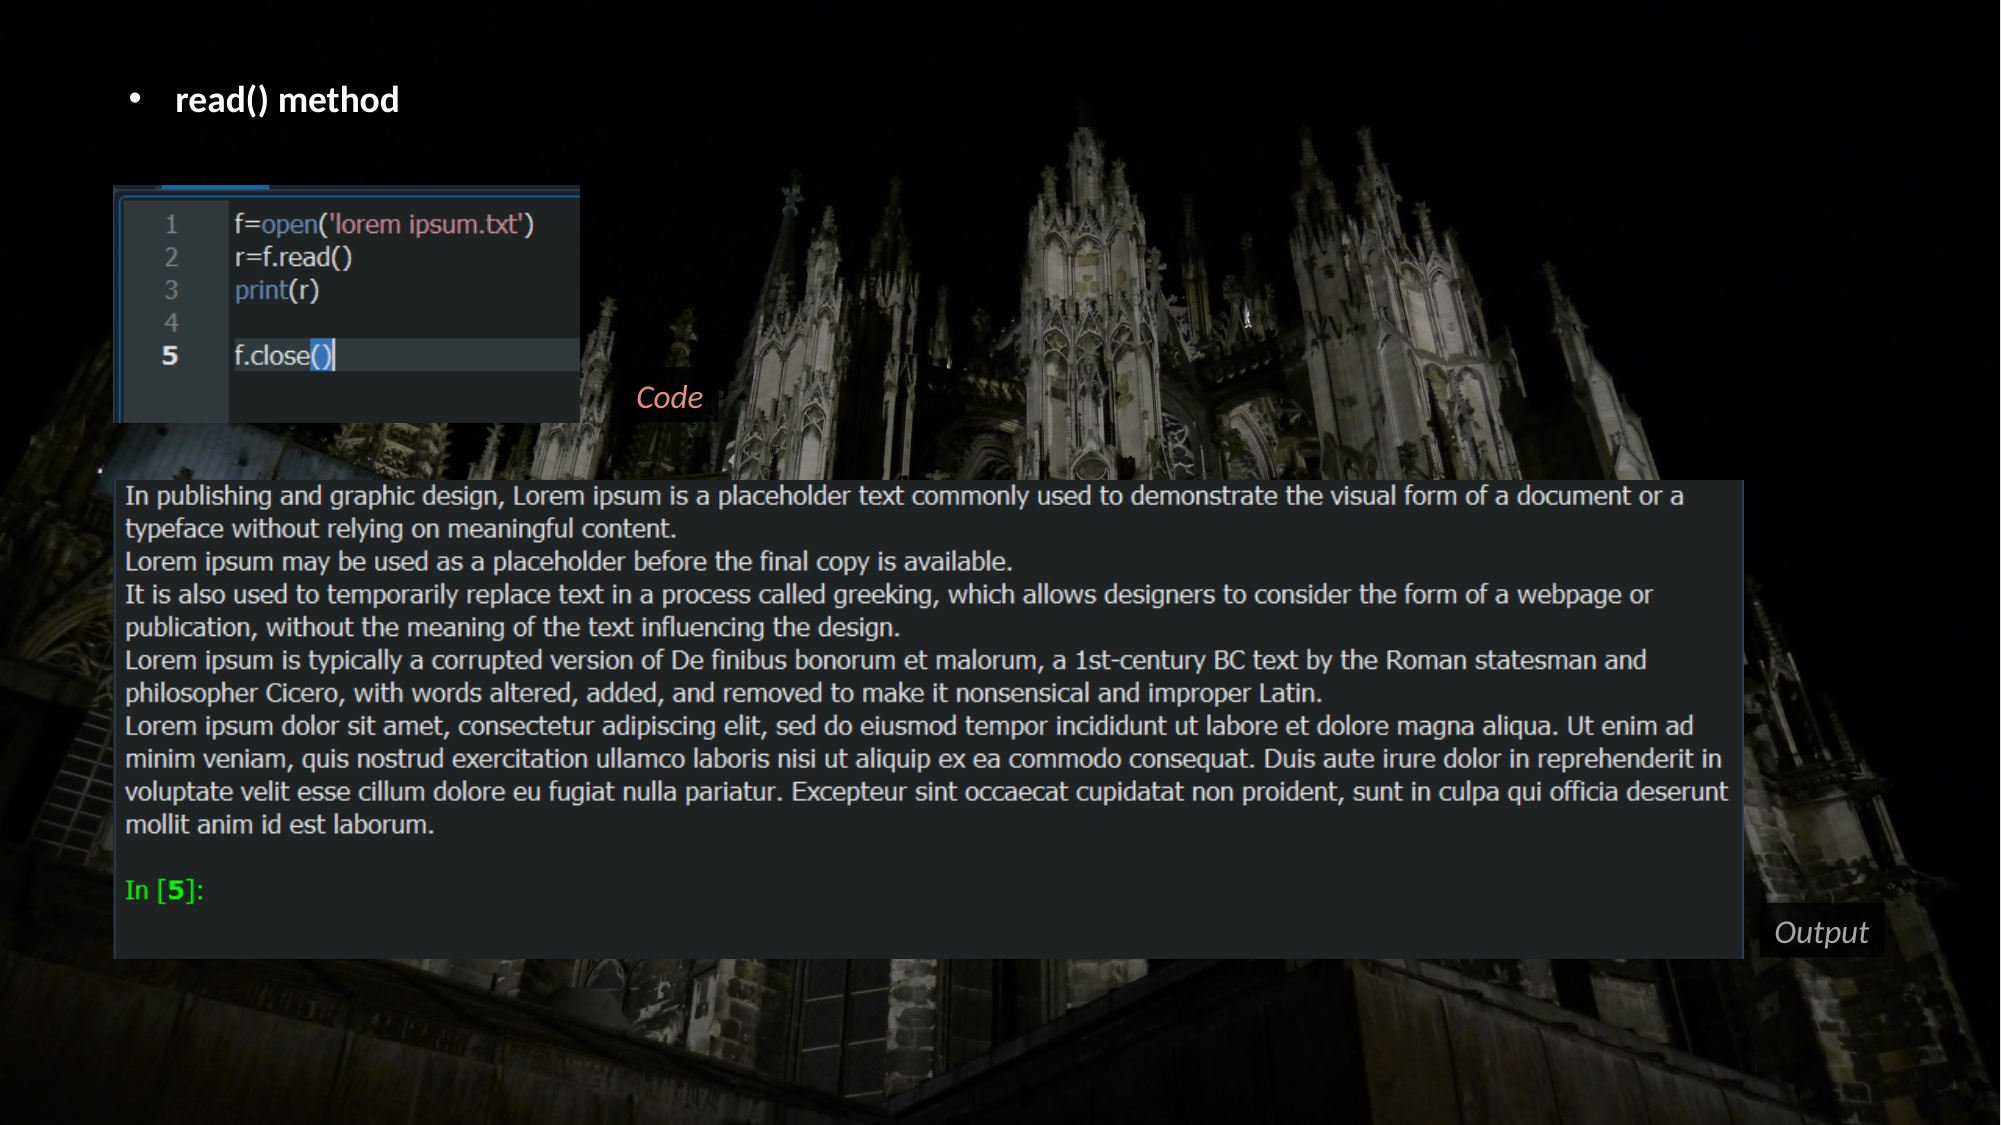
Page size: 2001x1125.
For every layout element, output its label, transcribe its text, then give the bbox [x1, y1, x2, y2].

text_box read() method [113, 67, 1114, 128]
text_box Code [621, 367, 719, 423]
picture [0, 0, 2001, 1125]
text_box Output [1759, 902, 1885, 958]
